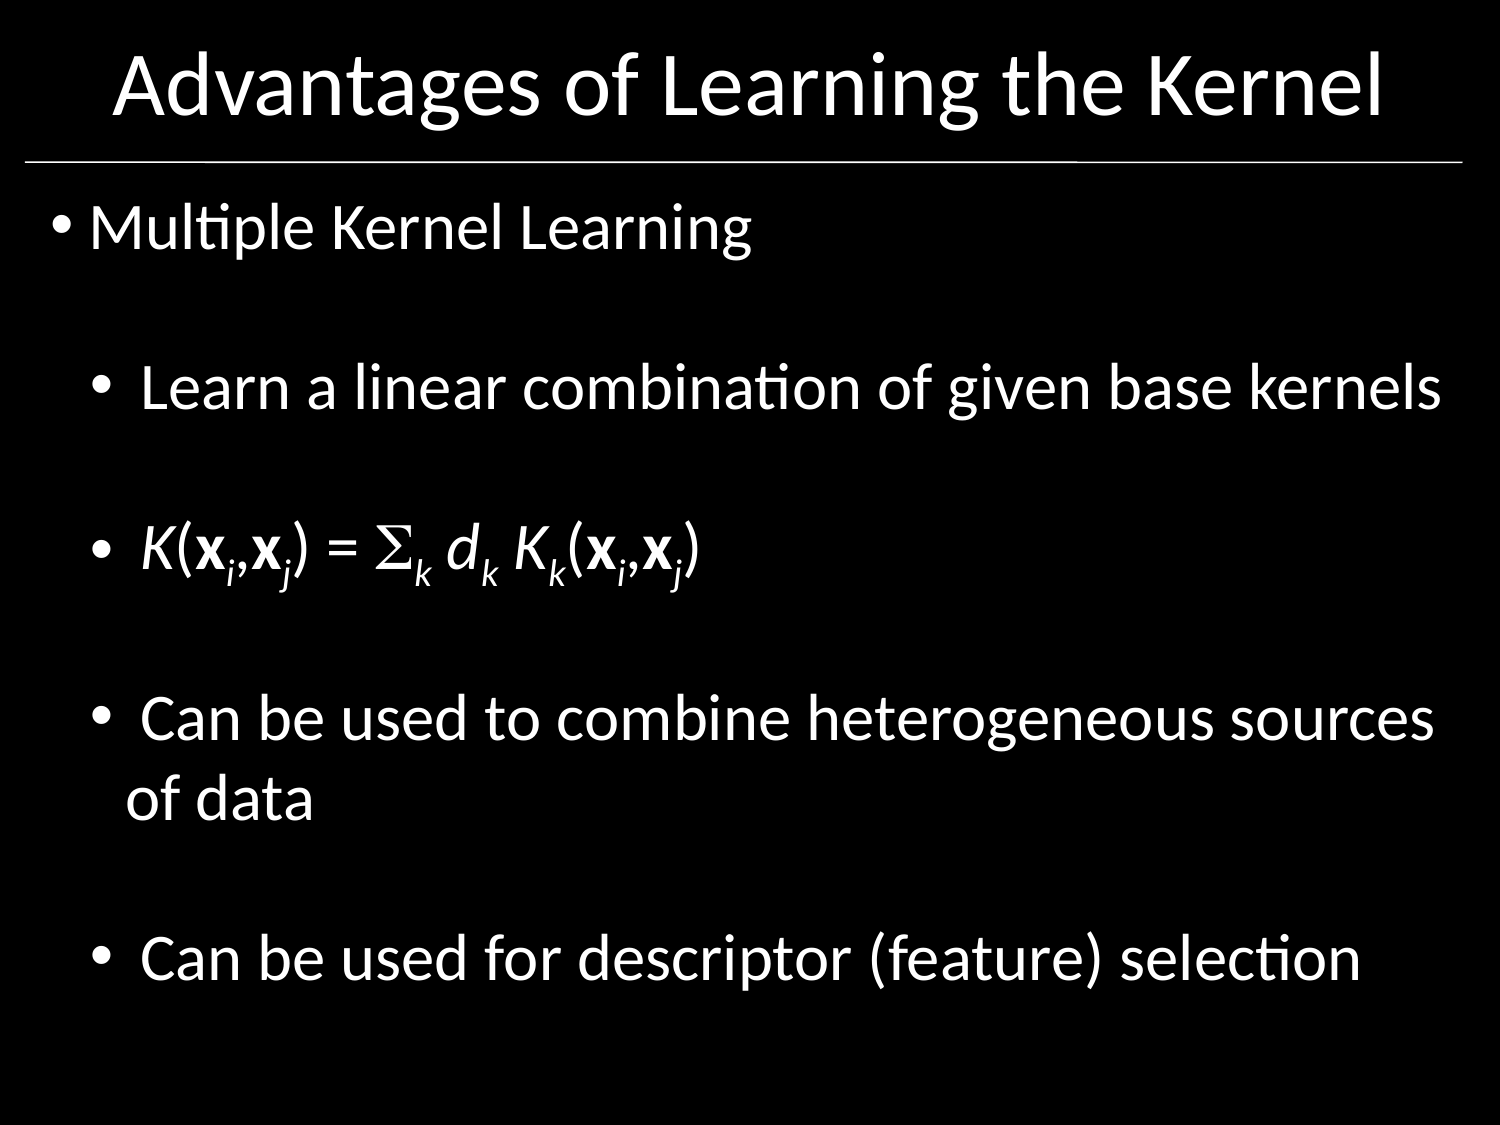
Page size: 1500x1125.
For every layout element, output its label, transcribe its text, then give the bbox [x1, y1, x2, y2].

text_box Multiple Kernel Learning Learn a linear combination of given base kernels K(xi,xj) = k dk Kk(xi,xj) Can be used to combine heterogeneous sources of data Can be used for descriptor (feature) selection [35, 175, 1500, 1090]
title Advantages of Learning the Kernel [0, 14, 1500, 144]
